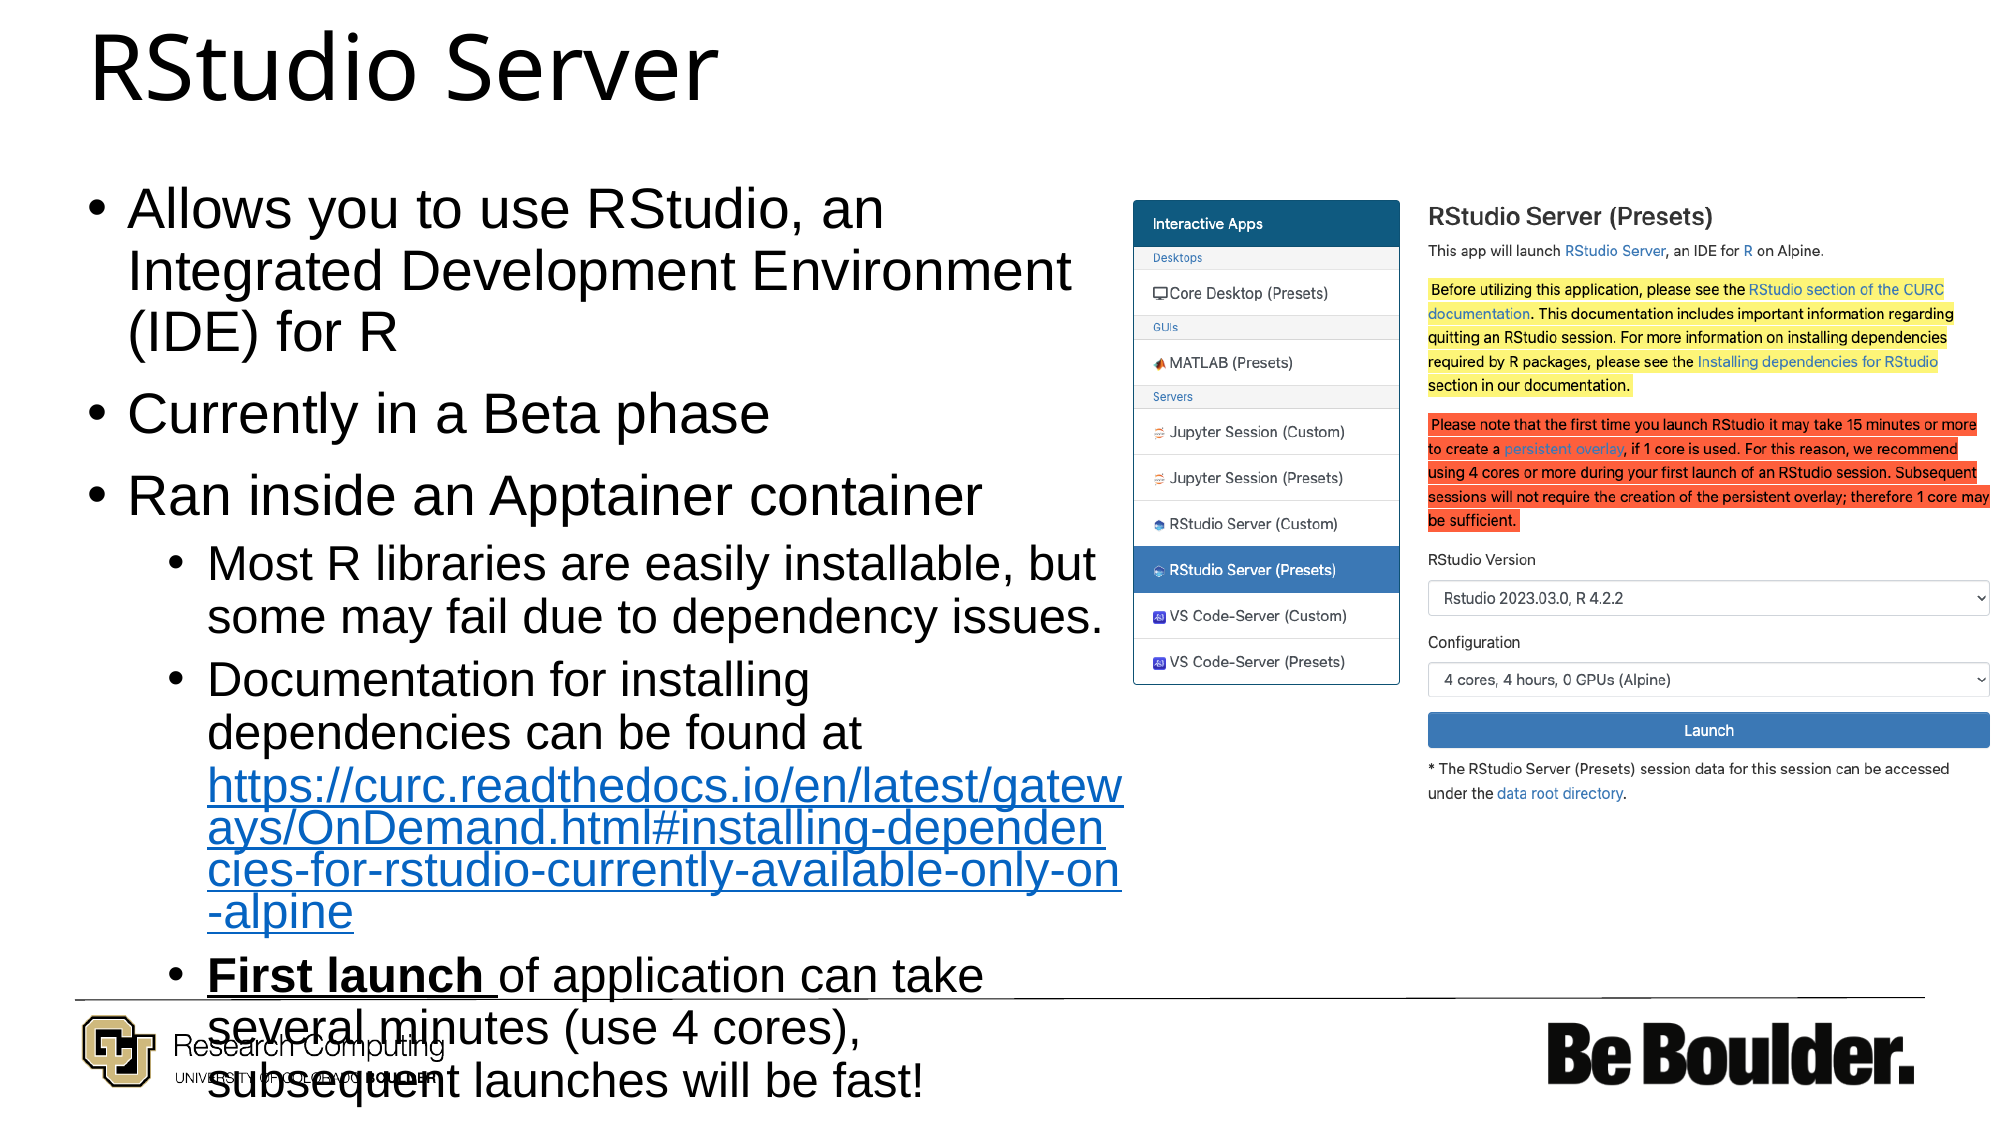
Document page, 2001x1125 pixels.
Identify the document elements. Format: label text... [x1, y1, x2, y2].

title RStudio Server [72, 0, 1798, 142]
picture [1125, 193, 2000, 803]
picture [1524, 1015, 1938, 1088]
picture [81, 1040, 444, 1088]
list Allows you to use RStudio, an Integrated Development Environment (IDE) for R Currently in a Beta phase Ran inside an Apptainer container Most R libraries are easily installable, but some may fail due to dependency issues. Documentation for installing dependencies can be found at https://curc.readthedocs.io/en/latest/gateways/OnDemand.html#installing-dependencies-for-rstudio-currently-available-only-on-alpine First launch of application can take several minutes (use 4 cores), subsequent launches will be fast! [72, 171, 1139, 1040]
